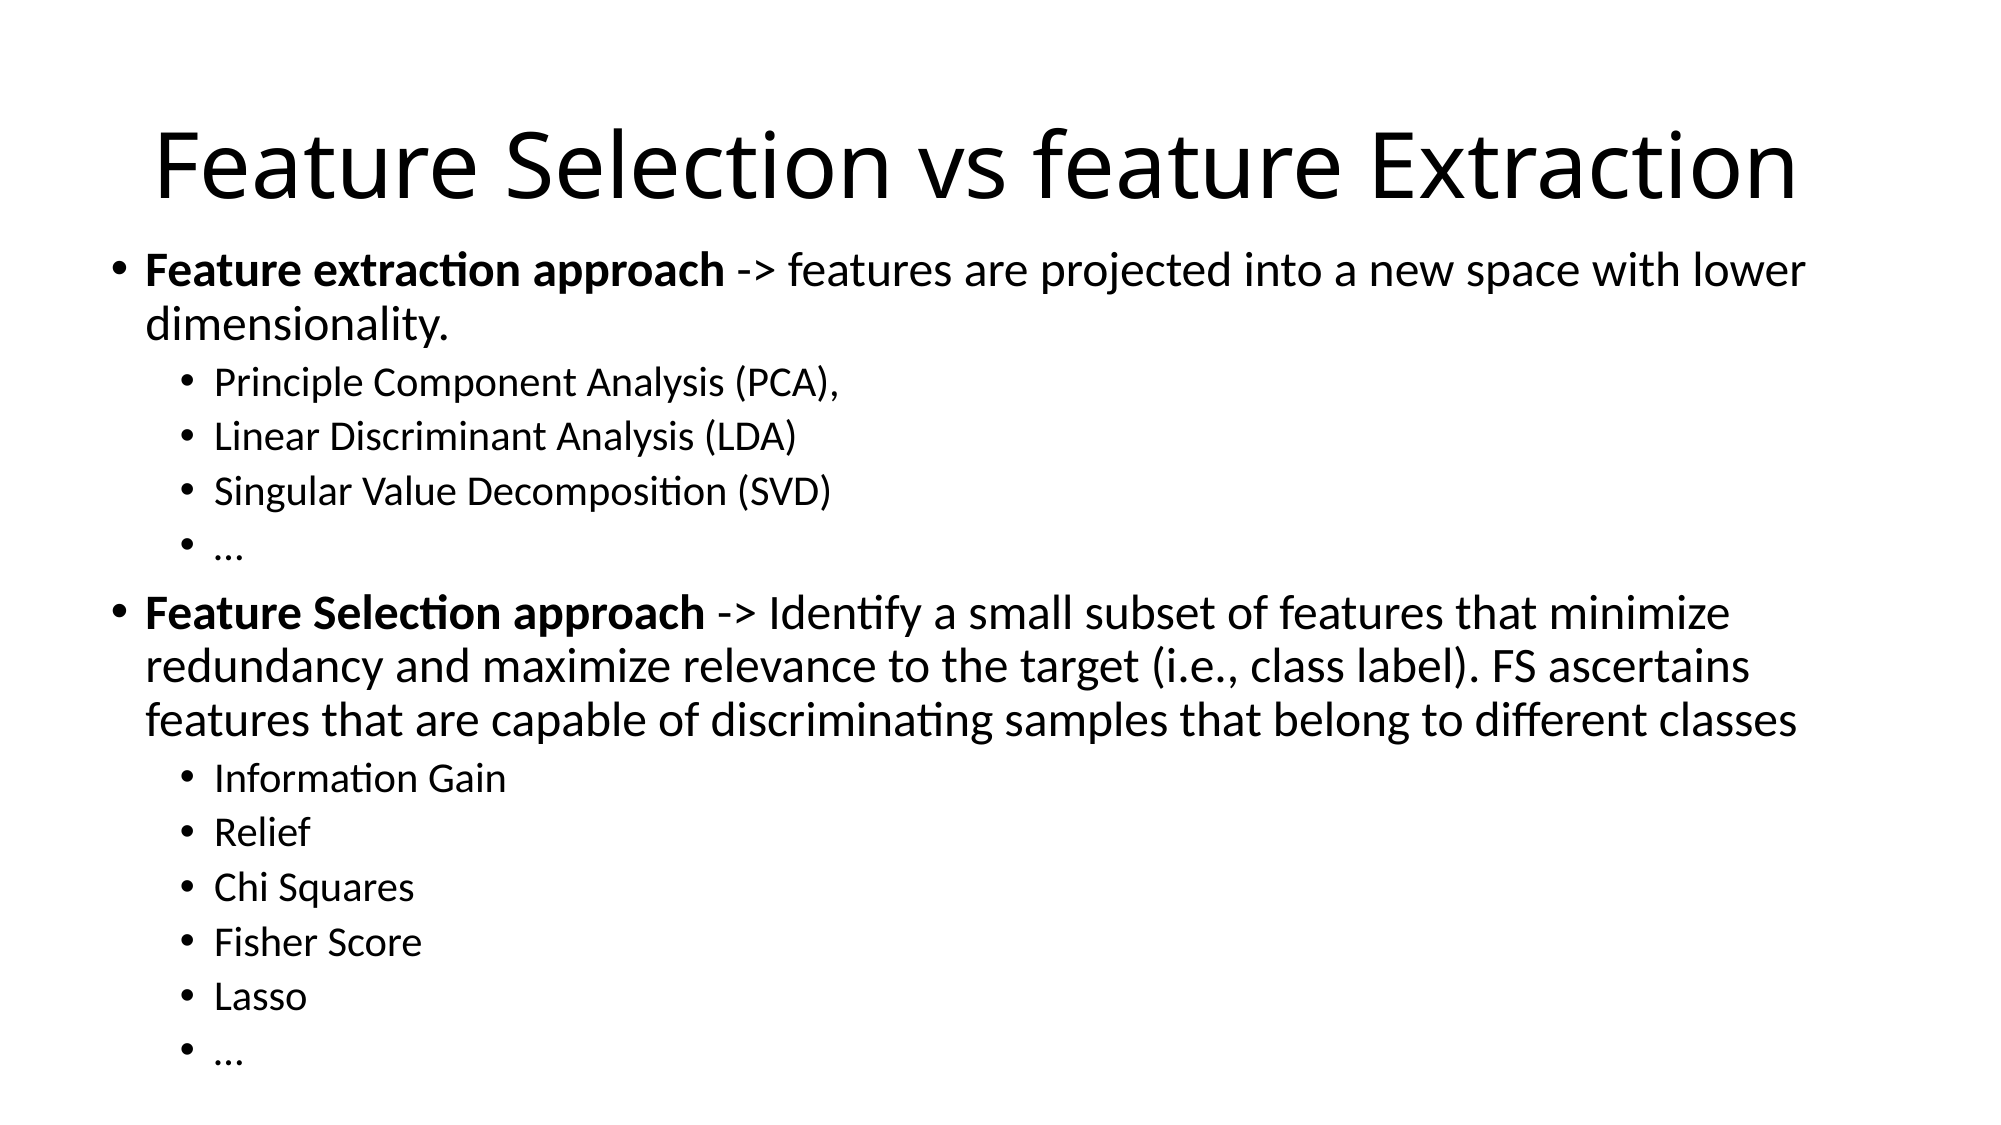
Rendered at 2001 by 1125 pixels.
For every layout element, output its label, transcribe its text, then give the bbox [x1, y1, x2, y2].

list Feature extraction approach -> features are projected into a new space with lower dimensionality. Principle Component Analysis (PCA), Linear Discriminant Analysis (LDA) Singular Value Decomposition (SVD) … Feature Selection approach -> Identify a small subset of features that minimize redundancy and maximize relevance to the target (i.e., class label). FS ascertains features that are capable of discriminating samples that belong to different classes Information Gain Relief Chi Squares Fisher Score Lasso … [95, 236, 1941, 1084]
title Feature Selection vs feature Extraction [137, 59, 1863, 236]
